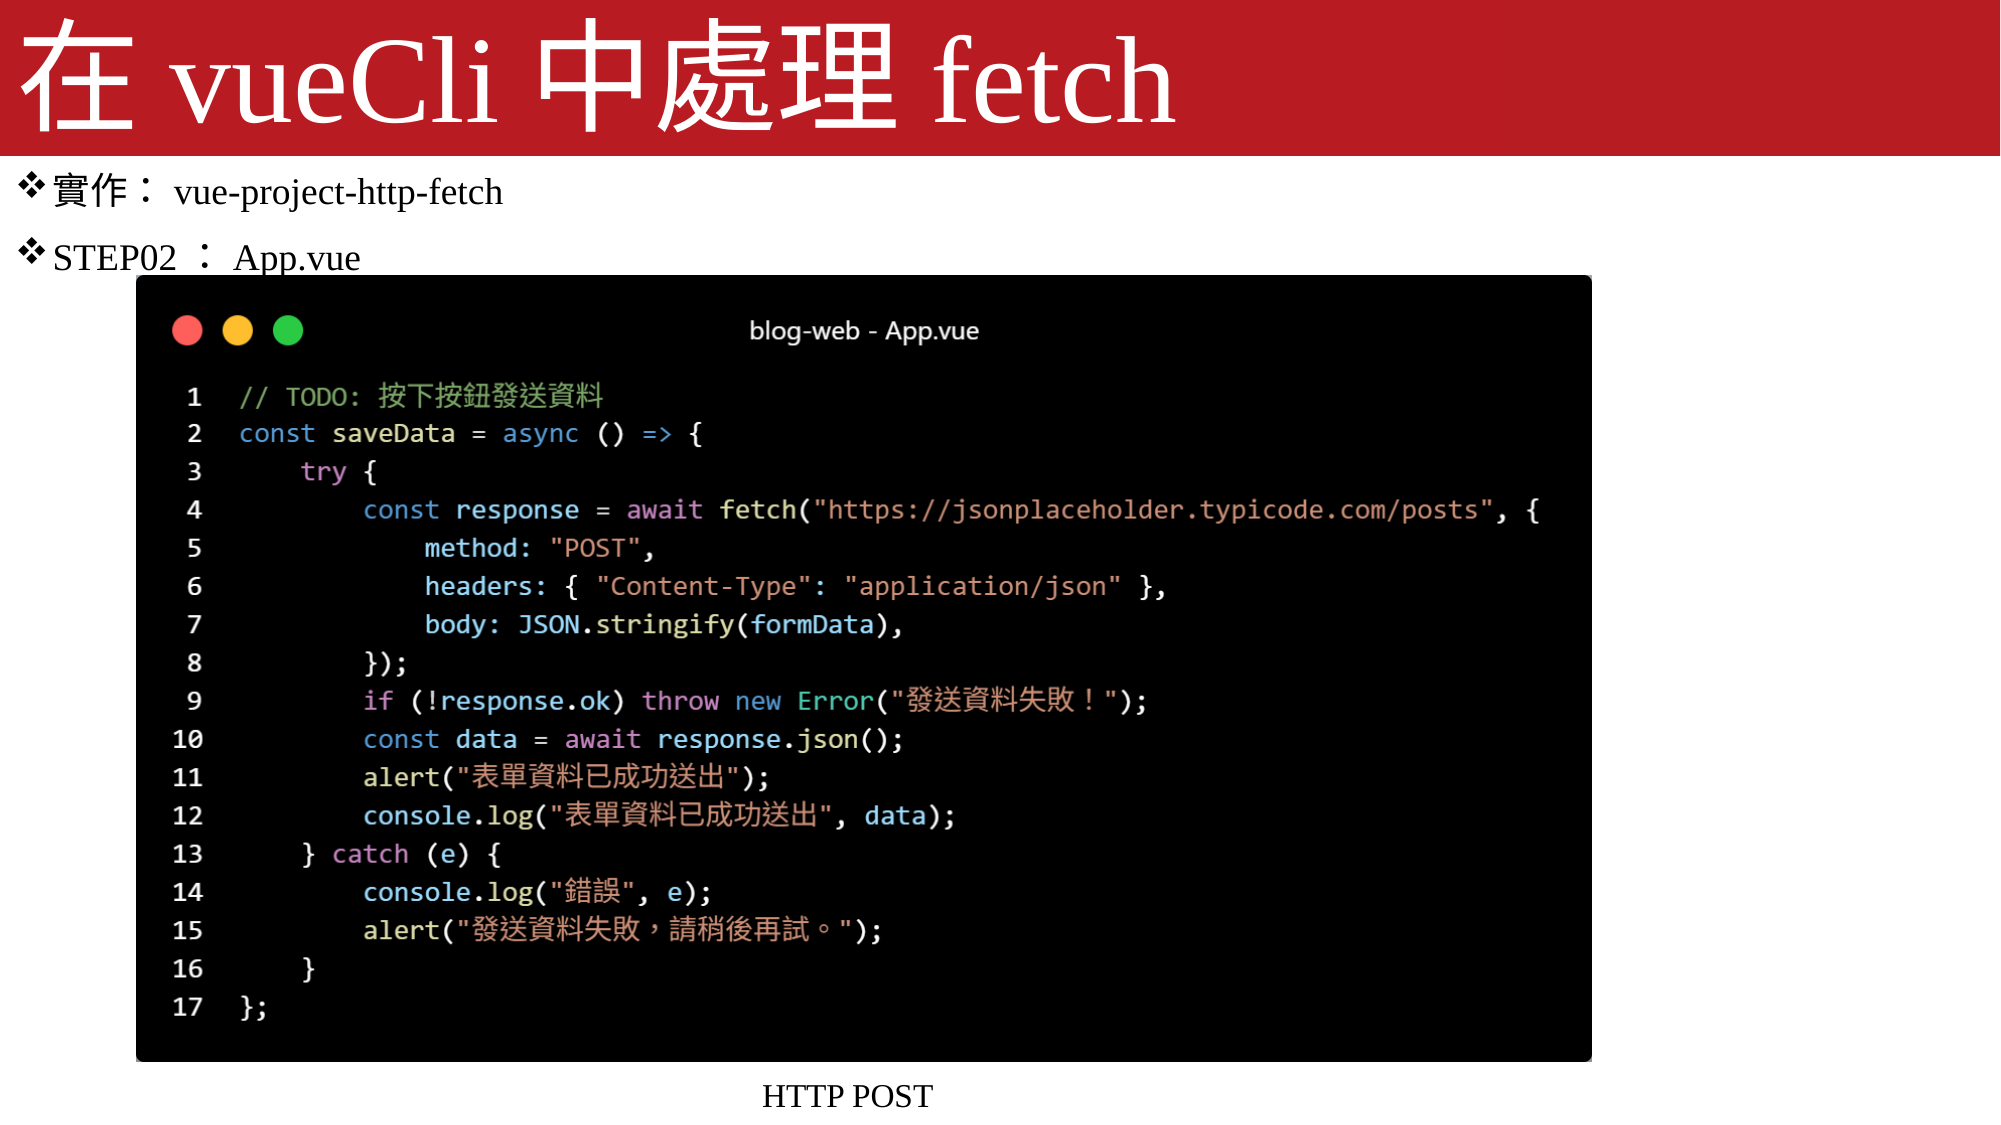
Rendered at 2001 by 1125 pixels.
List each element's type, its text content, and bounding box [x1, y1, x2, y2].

list HTTP POST [695, 1067, 1000, 1125]
list 實作：vue-project-http-fetch STEP02：App.vue [0, 159, 1988, 987]
title 在vueCli中處理fetch [1, 0, 1727, 156]
picture [136, 275, 1592, 1062]
